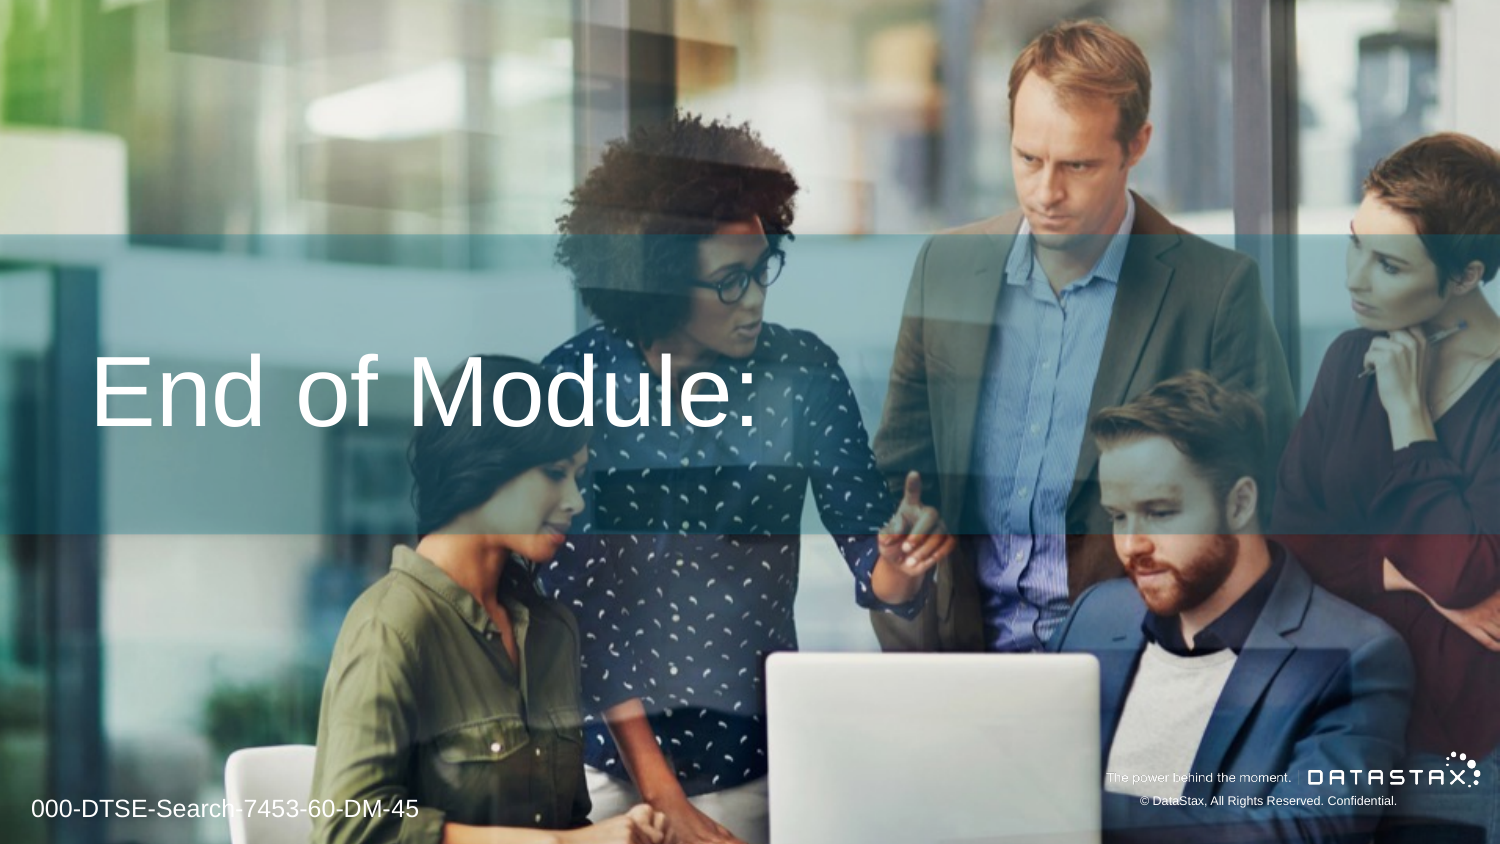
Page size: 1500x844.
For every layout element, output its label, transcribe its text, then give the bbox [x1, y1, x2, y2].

slide_number 000-DTSE-Search-7453-60-DM-45 [16, 785, 720, 831]
picture [0, 0, 1500, 844]
title End of Module: [75, 316, 1425, 457]
slide_number © DataStax, All Rights Reserved. Confidential. [1125, 785, 1463, 817]
